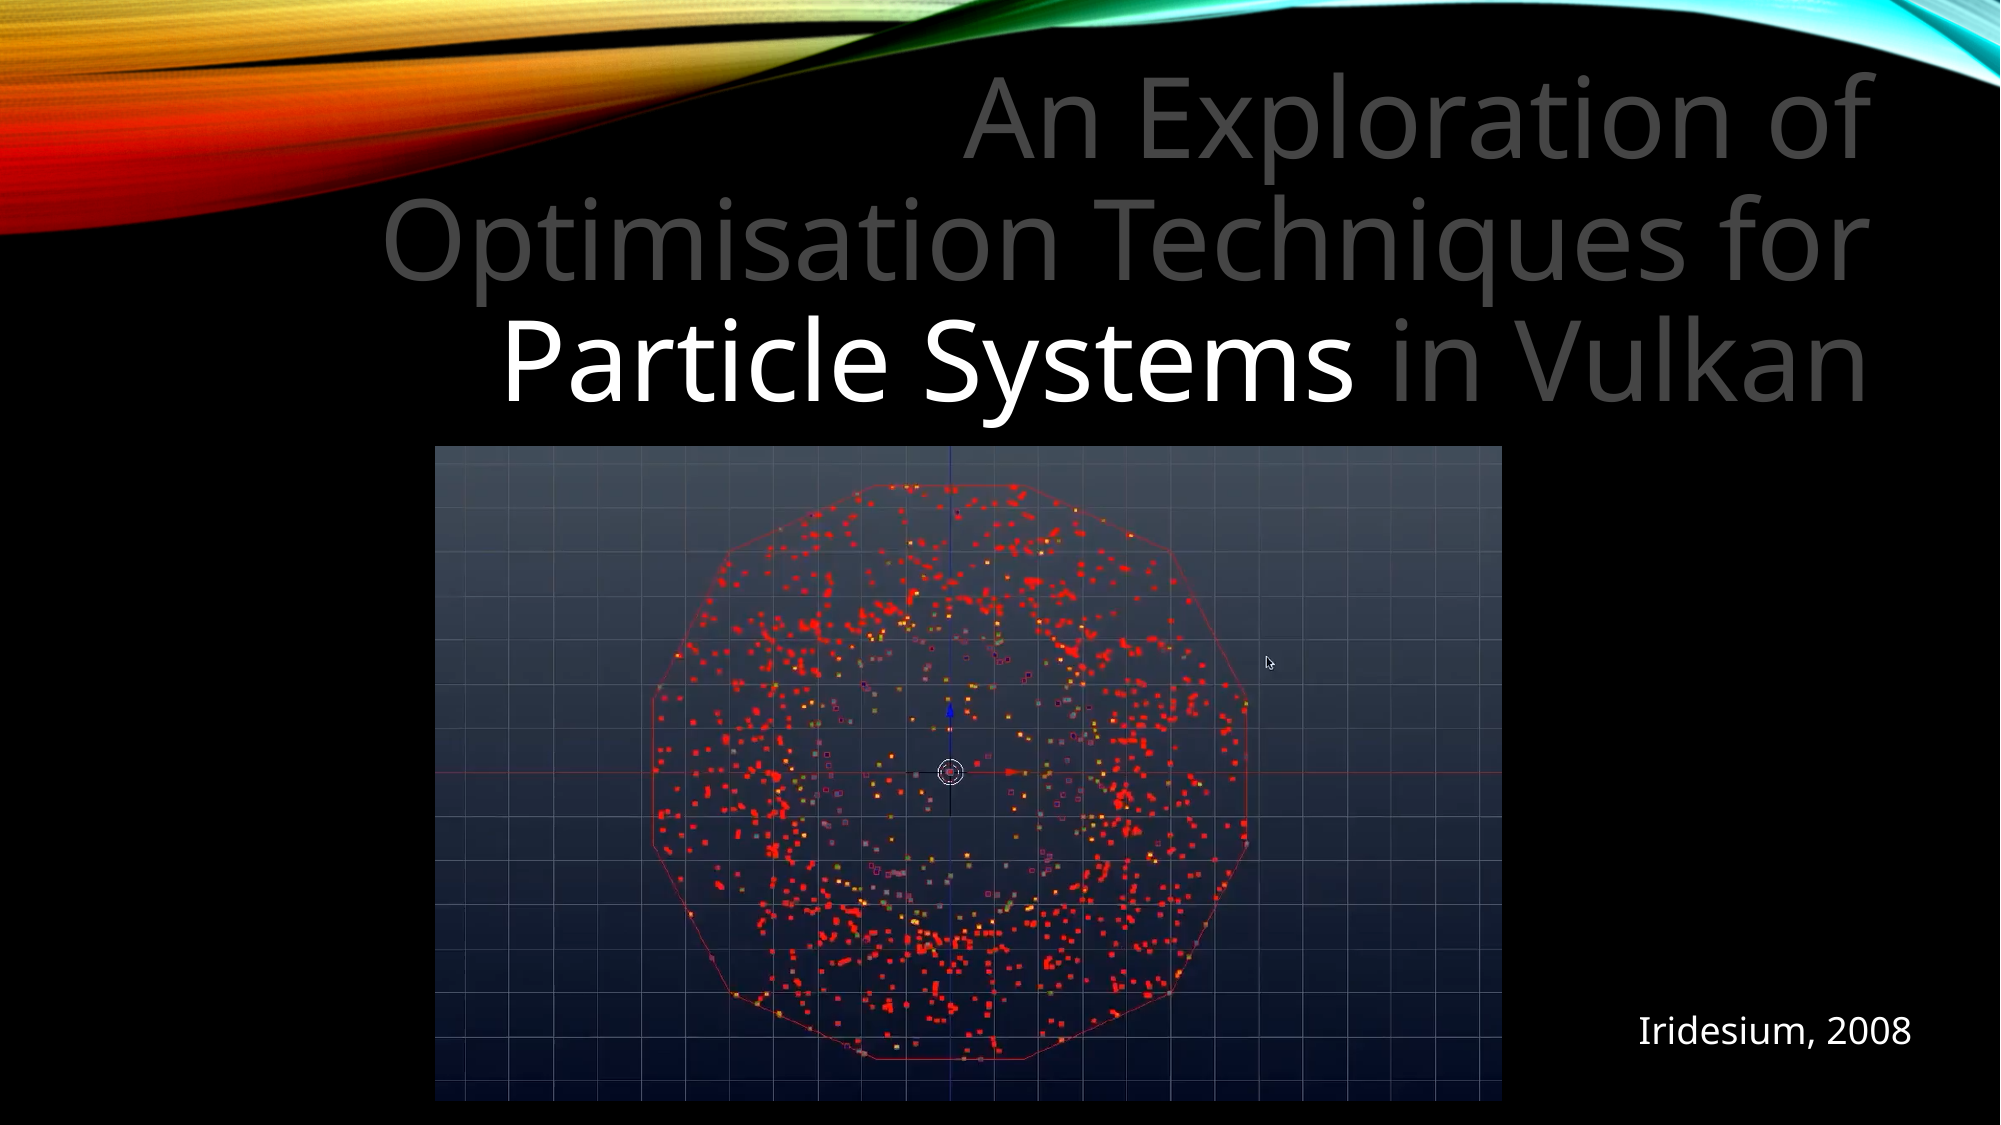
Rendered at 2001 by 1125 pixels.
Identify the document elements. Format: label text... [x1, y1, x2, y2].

text_box An Exploration of Optimisation Techniques for Particle Systems in Vulkan [348, 42, 1888, 446]
text_box Iridesium, 2008 [1623, 999, 1963, 1060]
picture [0, 0, 2000, 237]
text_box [433, 445, 1503, 1102]
